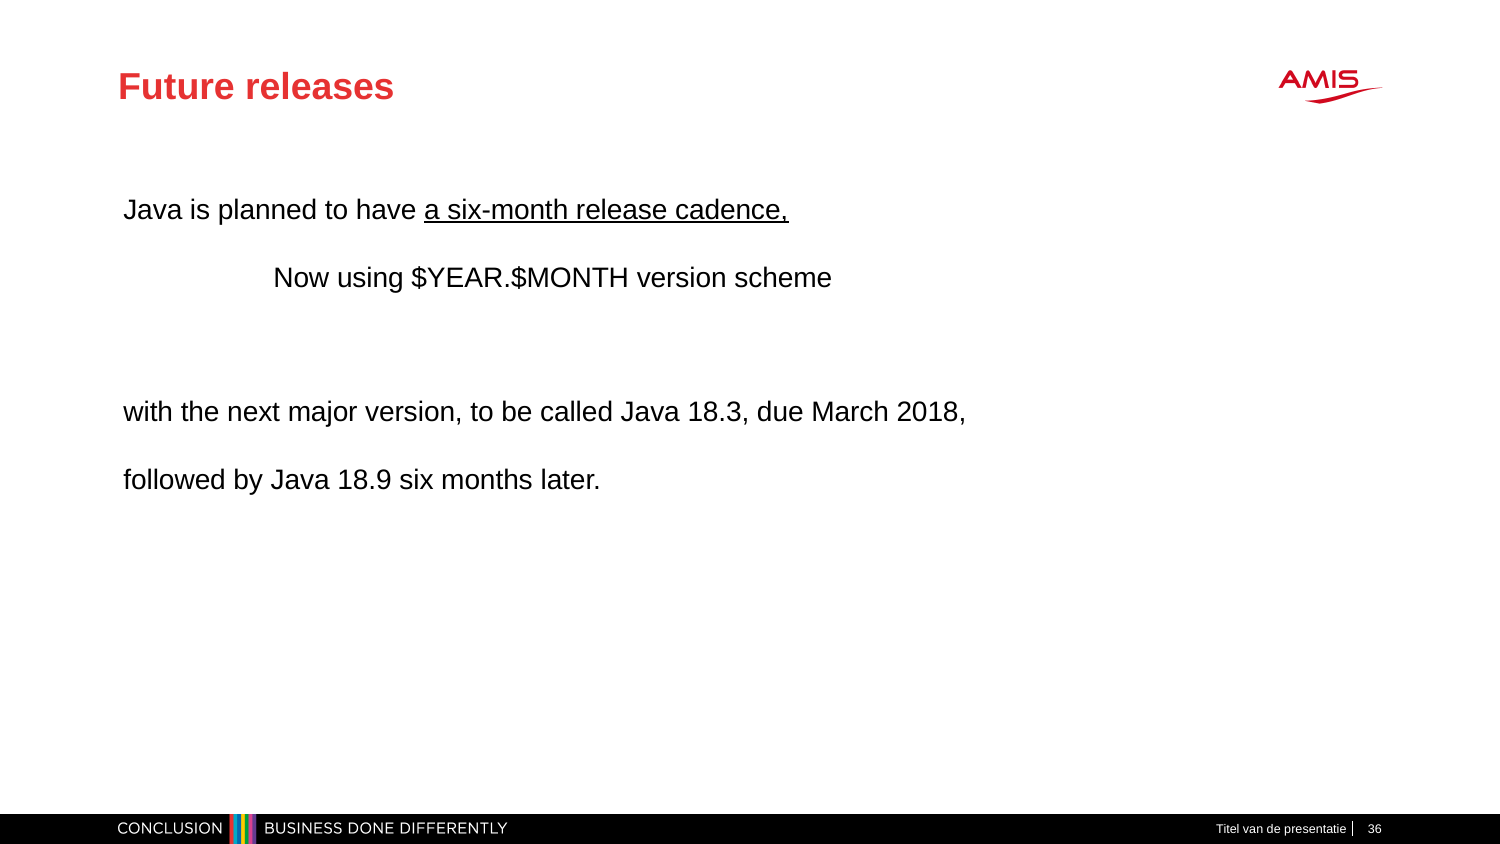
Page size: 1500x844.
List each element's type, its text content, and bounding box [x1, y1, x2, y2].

text_box Java is planned to have a six-month release cadence, Now using $YEAR.$MONTH version scheme with the next major version, to be called Java 18.3, due March 2018, followed by Java 18.9 six months later. [108, 184, 1393, 503]
picture [239, 814, 1500, 844]
title Future releases [118, 47, 1205, 130]
picture [1205, 58, 1388, 106]
slide_number 36 [1358, 820, 1382, 839]
picture [0, 814, 236, 844]
footer Titel van de presentatie [814, 820, 1347, 839]
